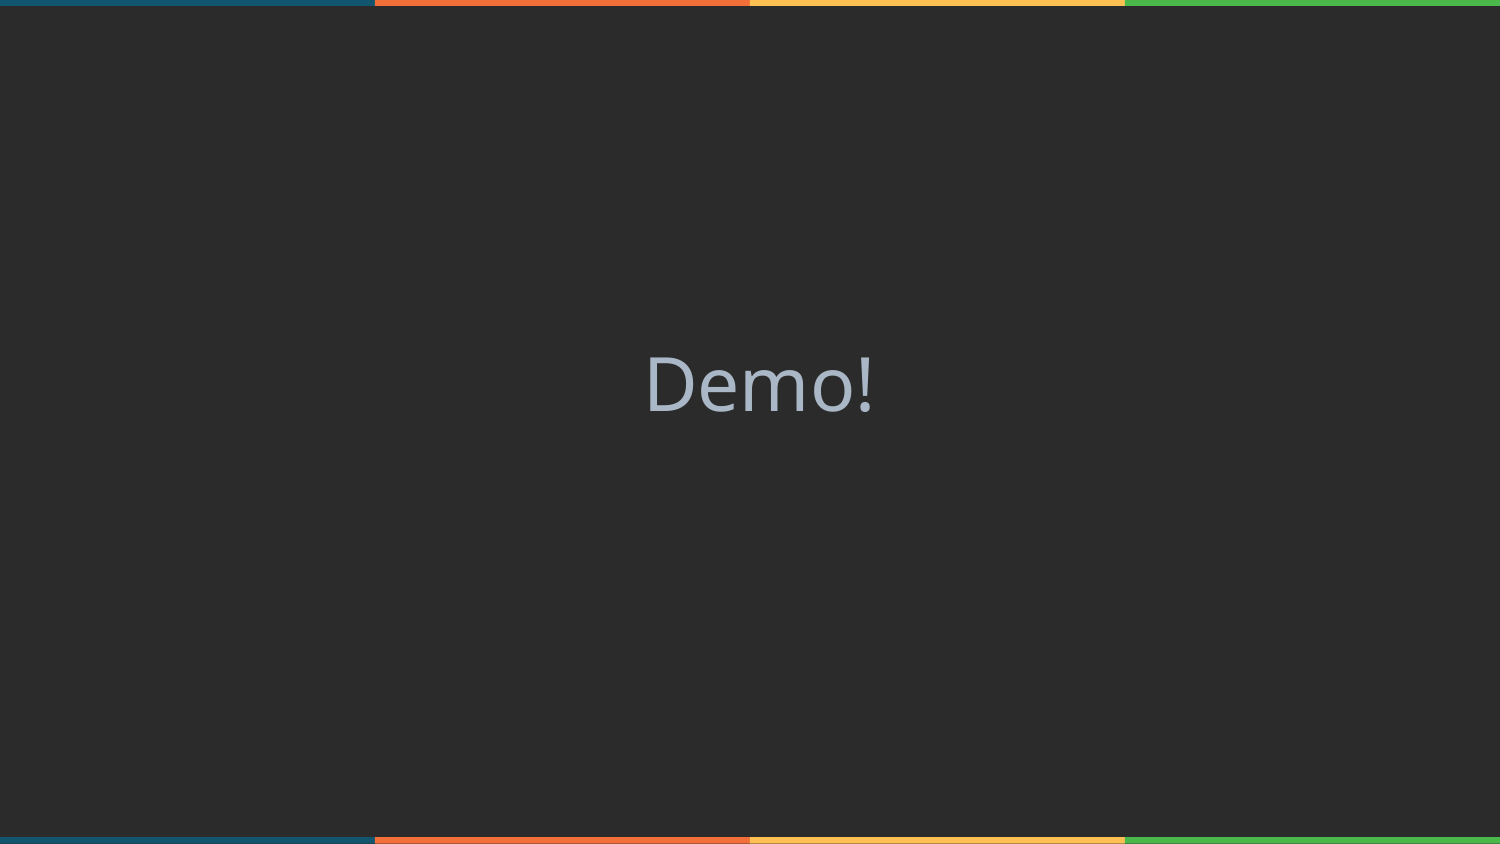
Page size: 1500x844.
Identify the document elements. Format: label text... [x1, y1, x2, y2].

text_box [0, 836, 1500, 844]
text_box Demo! [0, 33, 1500, 810]
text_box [0, 0, 1500, 7]
